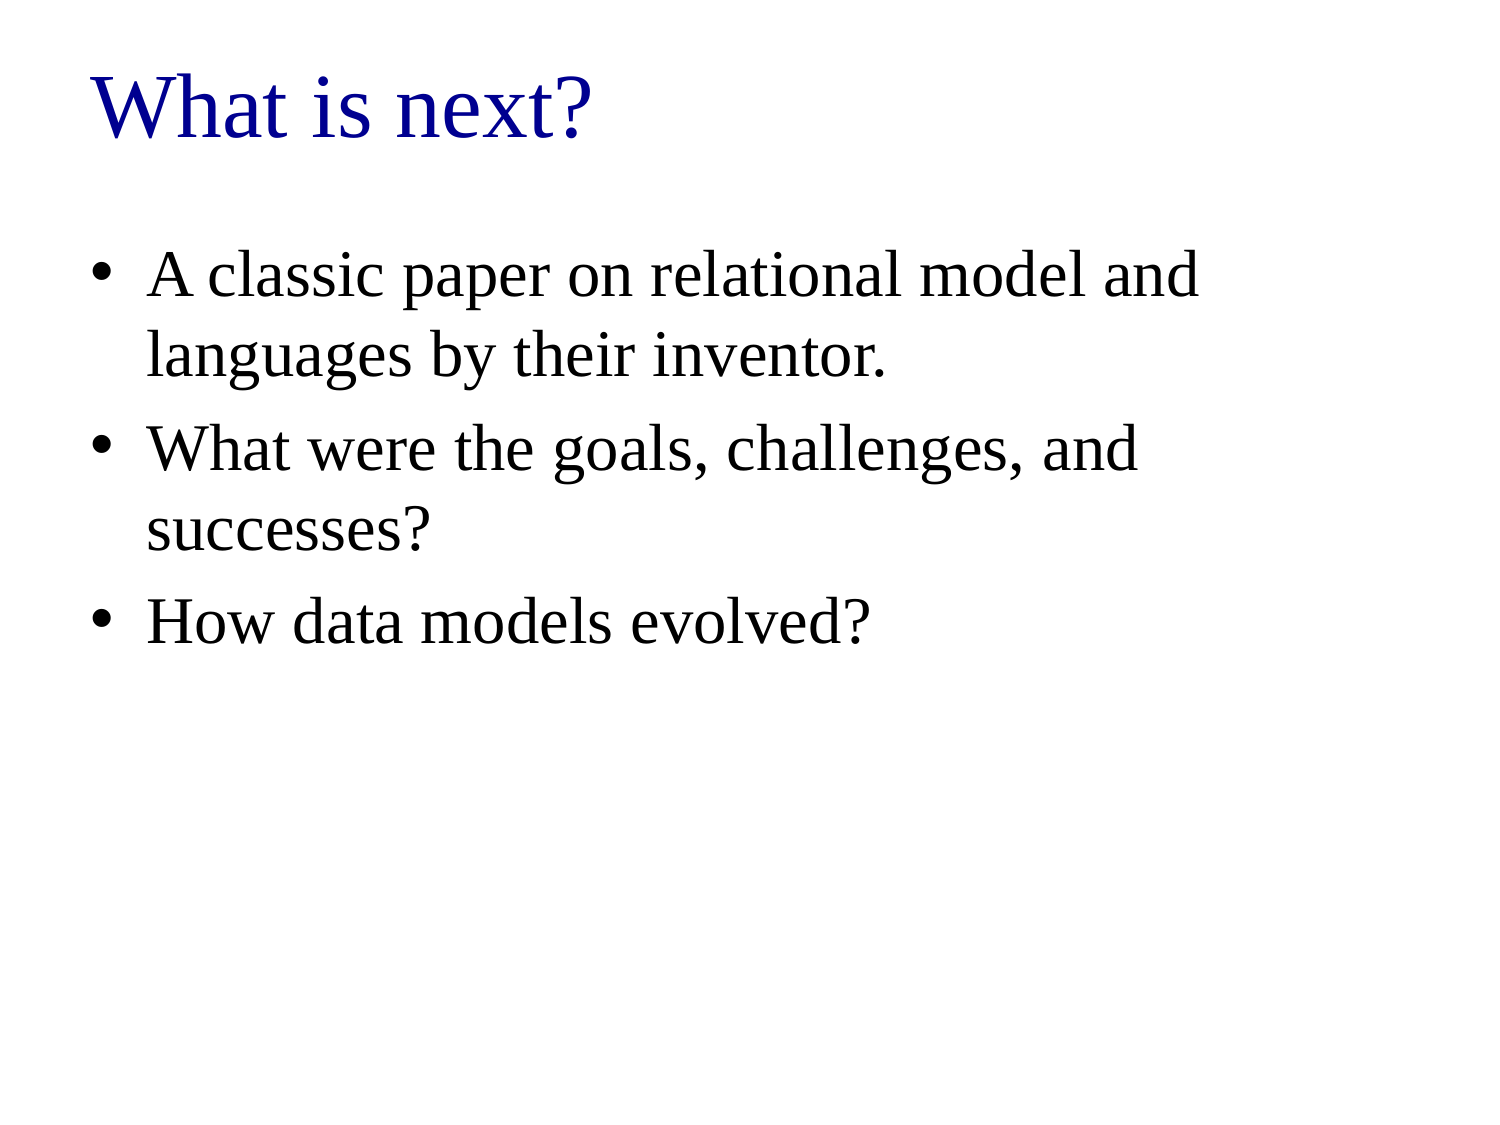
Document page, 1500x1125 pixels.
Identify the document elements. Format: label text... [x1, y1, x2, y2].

list A classic paper on relational model and languages by their inventor. What were the goals, challenges, and successes? How data models evolved? [75, 222, 1453, 1085]
title What is next? [75, 25, 1453, 177]
